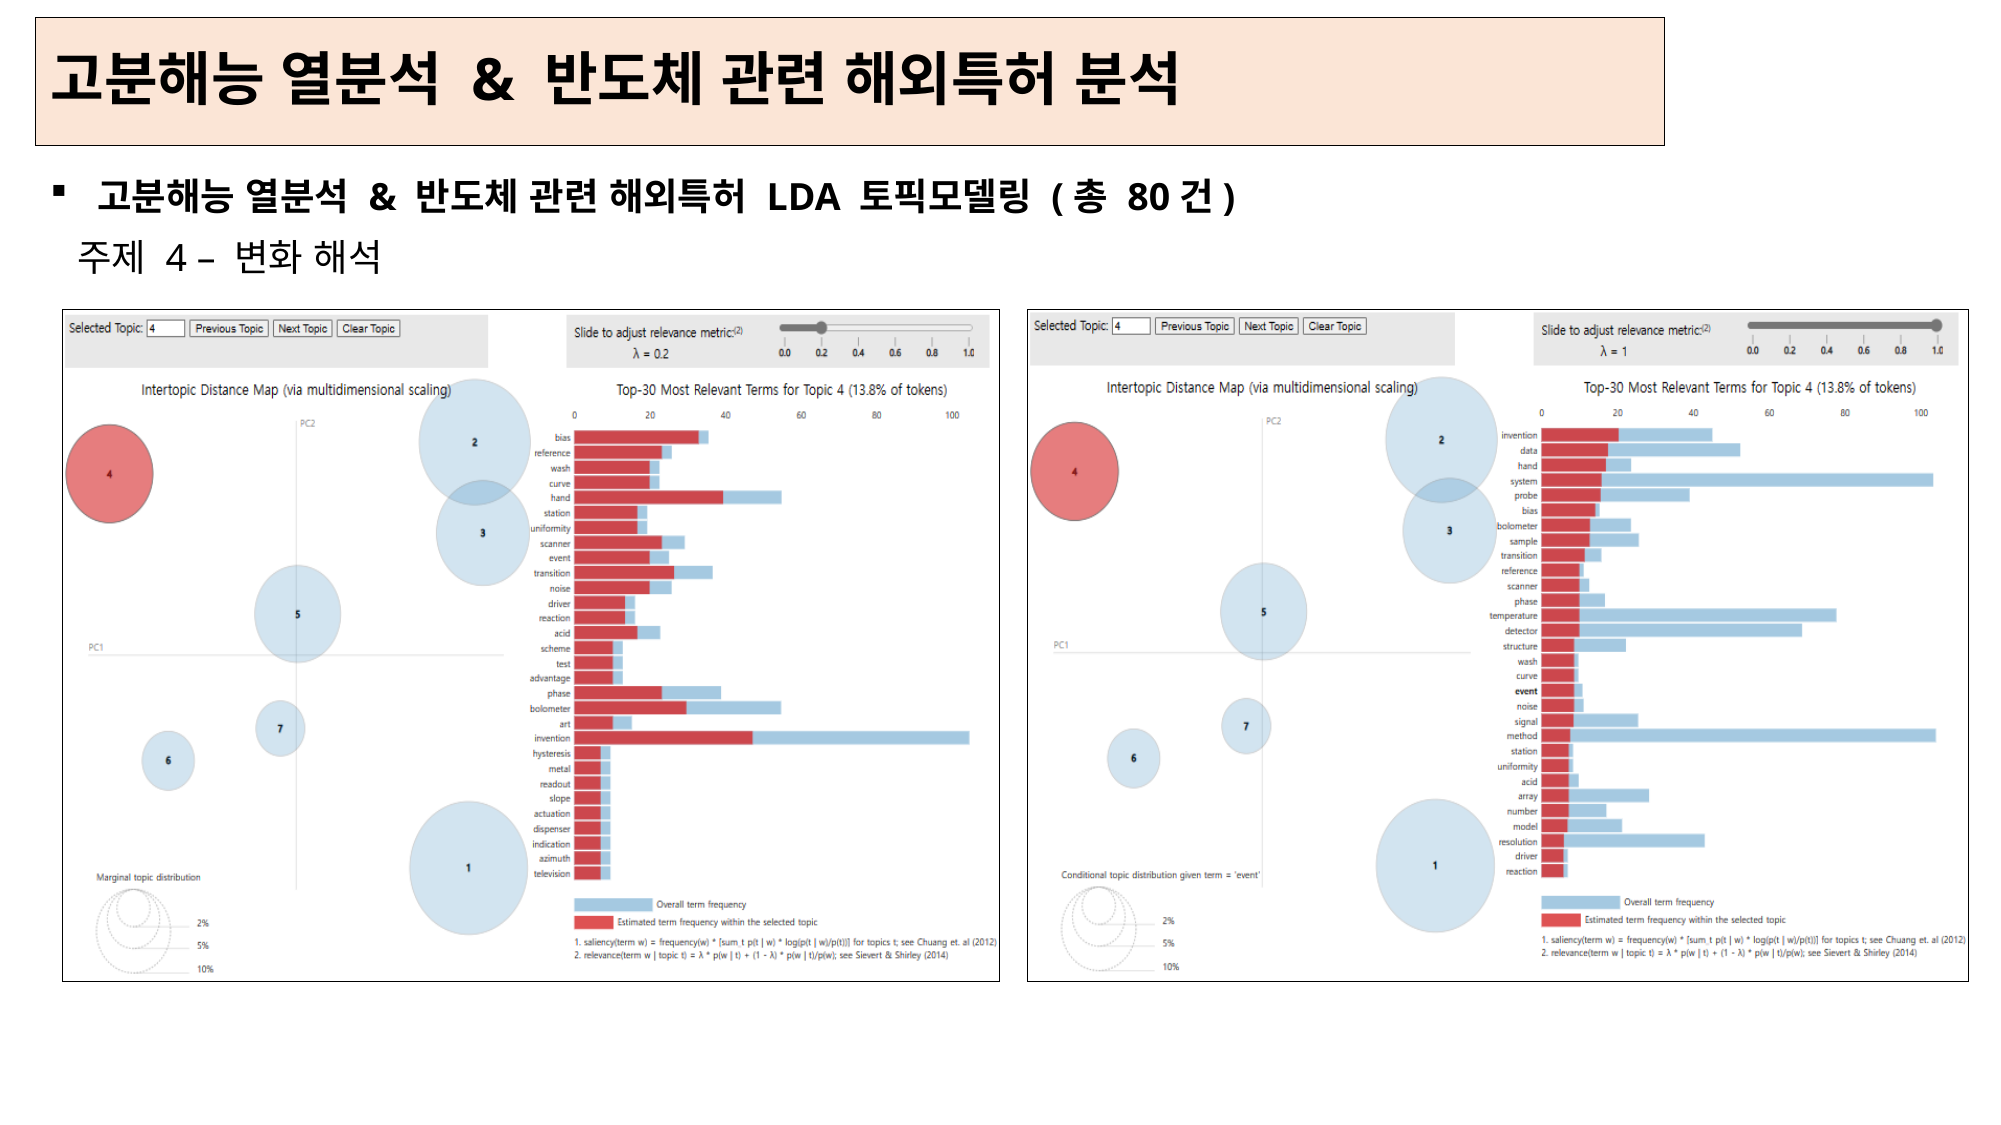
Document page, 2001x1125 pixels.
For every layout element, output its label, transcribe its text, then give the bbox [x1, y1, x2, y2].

picture [62, 309, 1000, 982]
picture [1027, 309, 1969, 982]
text_box 주제 4 – 변화 해석 [62, 226, 1002, 287]
text_box 고분해능 열분석 & 반도체 관련 해외특허 분석 [35, 17, 1665, 146]
text_box 고분해능 열분석 & 반도체 관련 해외특허 LDA 토픽모델링 (총 80건) [35, 165, 1274, 226]
